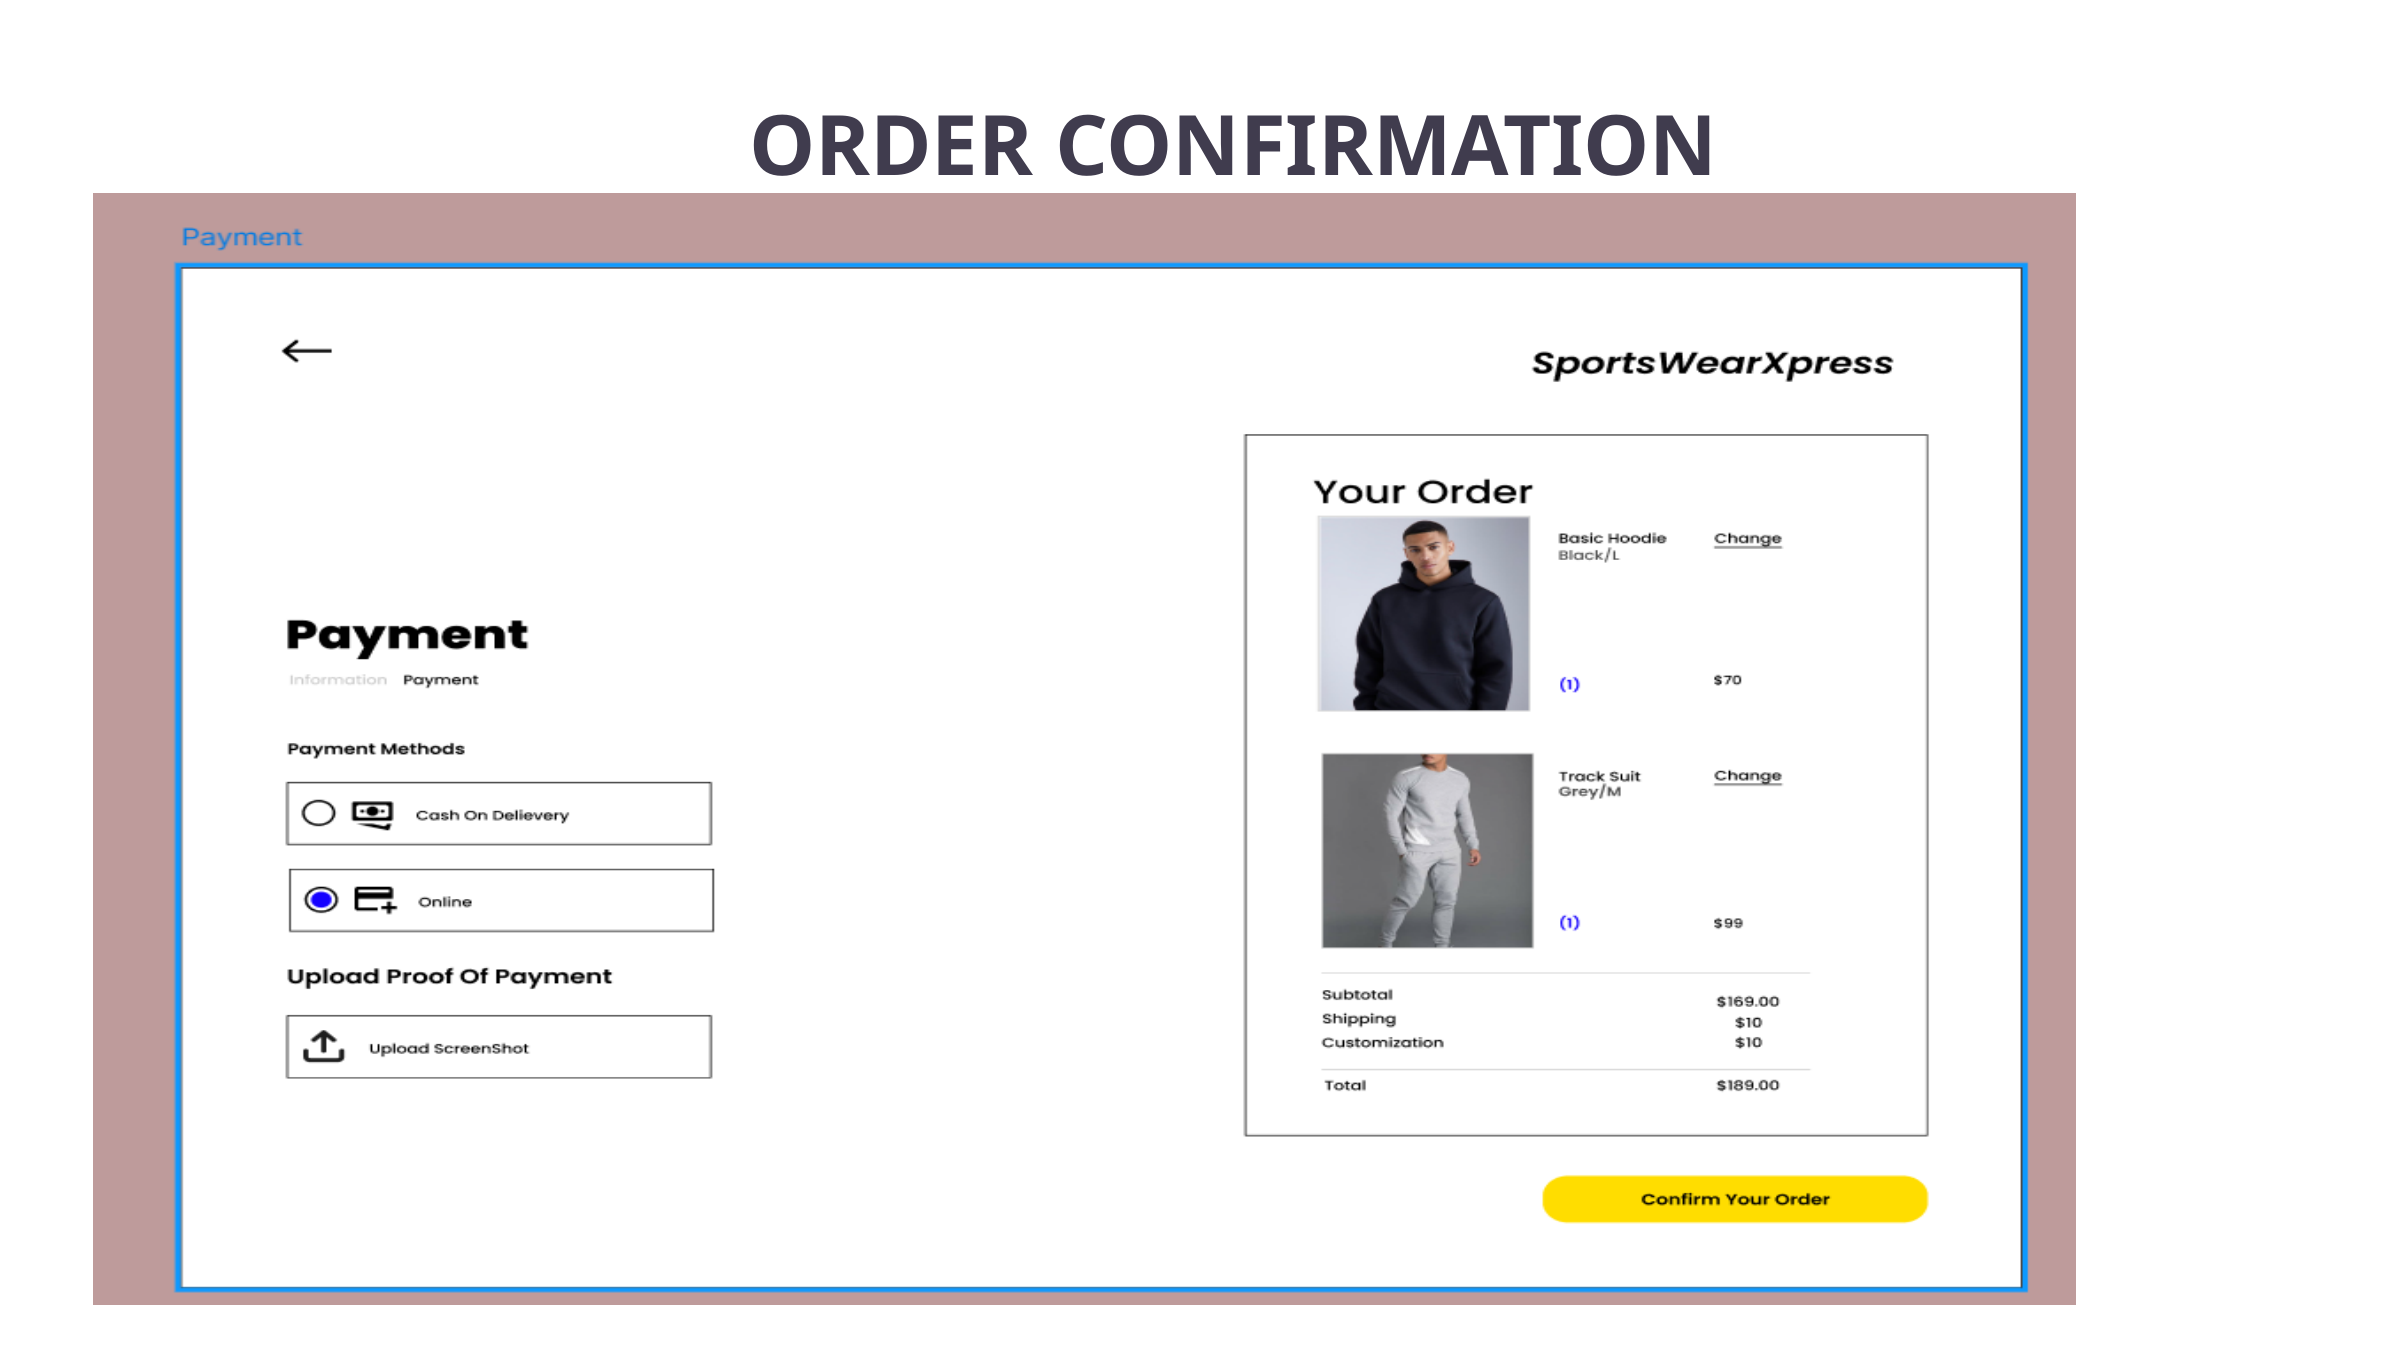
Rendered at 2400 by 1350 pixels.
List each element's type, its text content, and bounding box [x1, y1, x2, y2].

text_box ORDER CONFIRMATION [734, 69, 1935, 193]
picture [93, 193, 2076, 1305]
